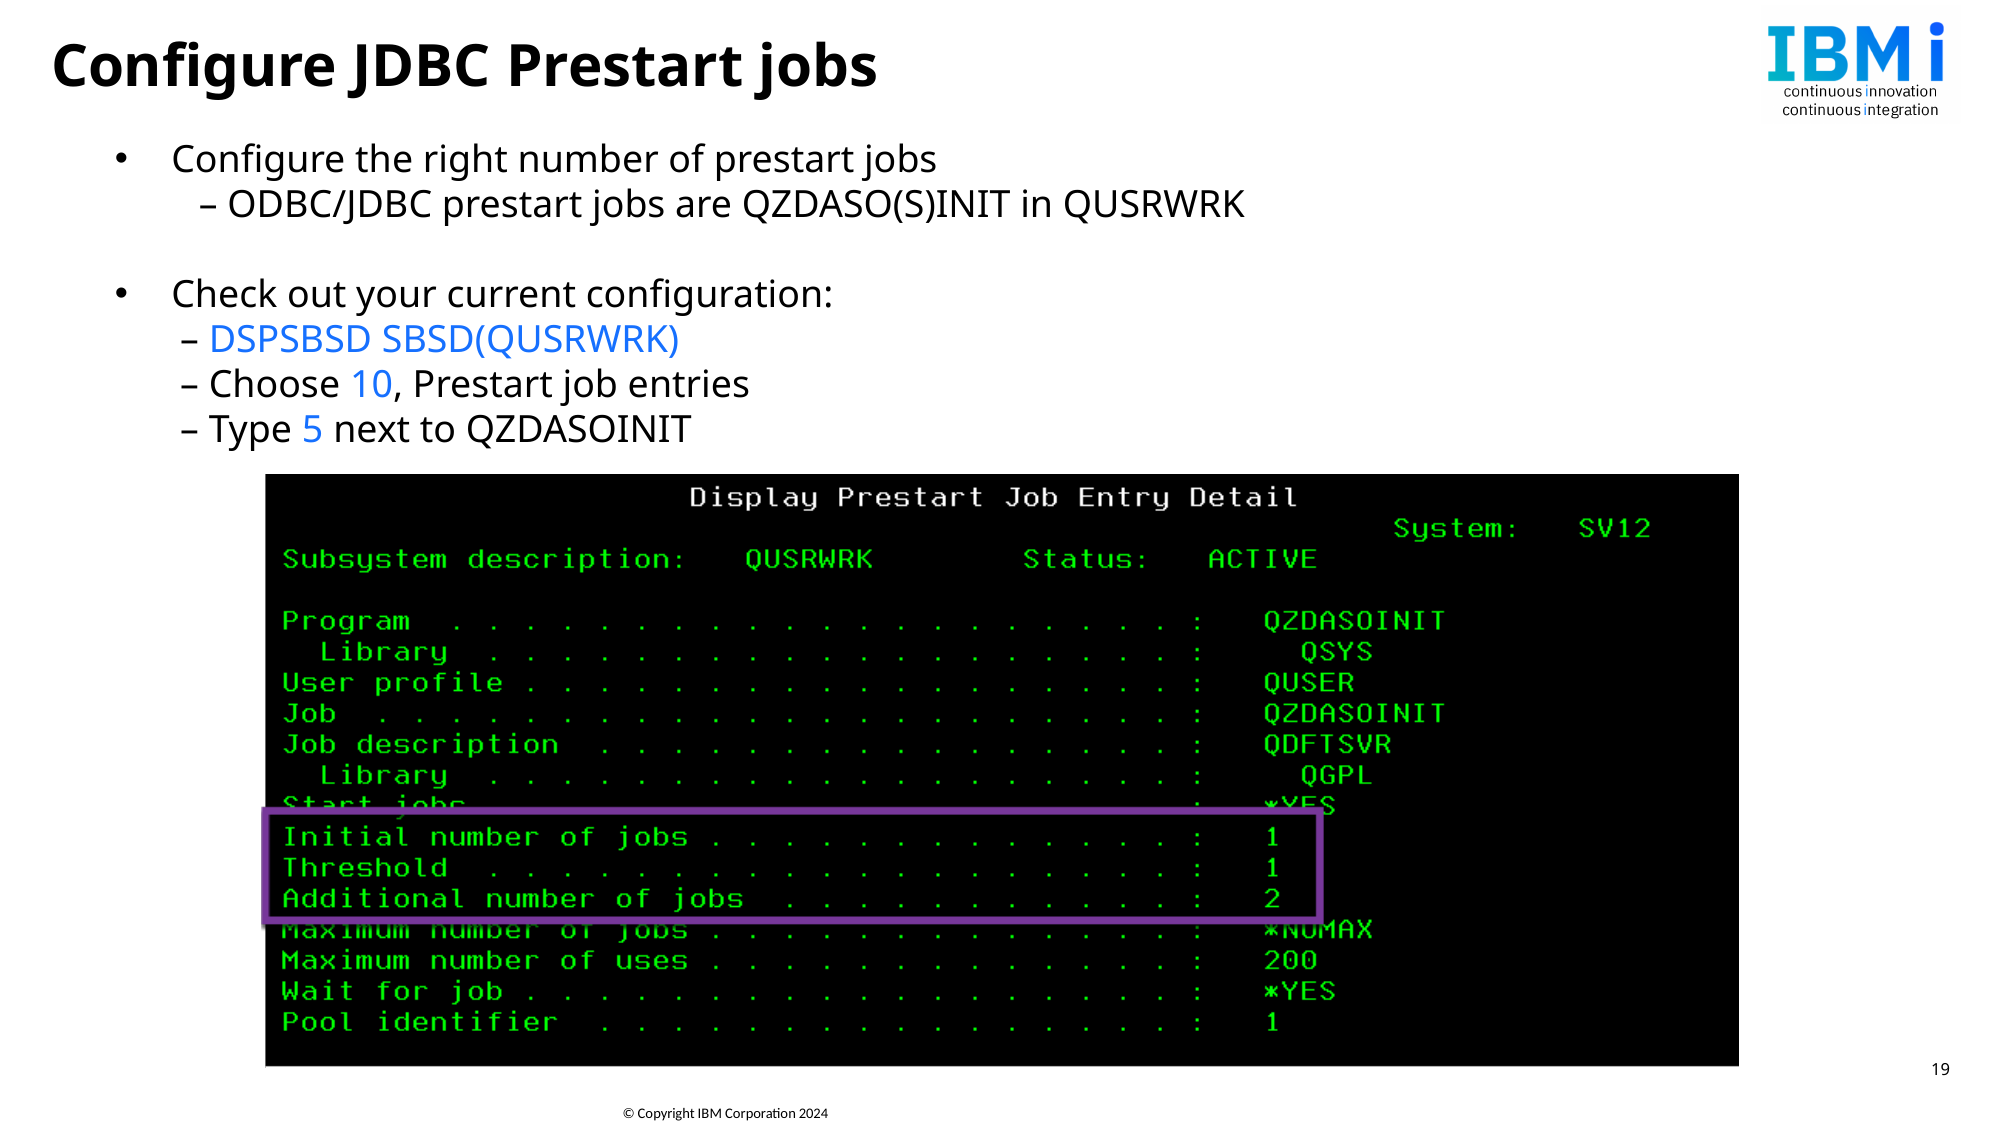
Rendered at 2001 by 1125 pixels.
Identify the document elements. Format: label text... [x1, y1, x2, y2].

picture [1761, 5, 1961, 124]
text_box Configure JDBC Prestart jobs [50, 36, 1721, 101]
picture [261, 474, 1739, 1069]
slide_number 19 [1500, 1055, 1950, 1086]
list Configure the right number of prestart jobs – ODBC/JDBC prestart jobs are QZDASO(S)INIT in QUSRWRK Check out your current configuration: – DSPSBSD SBSD(QUSRWRK) – Choose 10, Prestart job entries – Type 5 next to QZDASOINIT [99, 127, 1900, 986]
